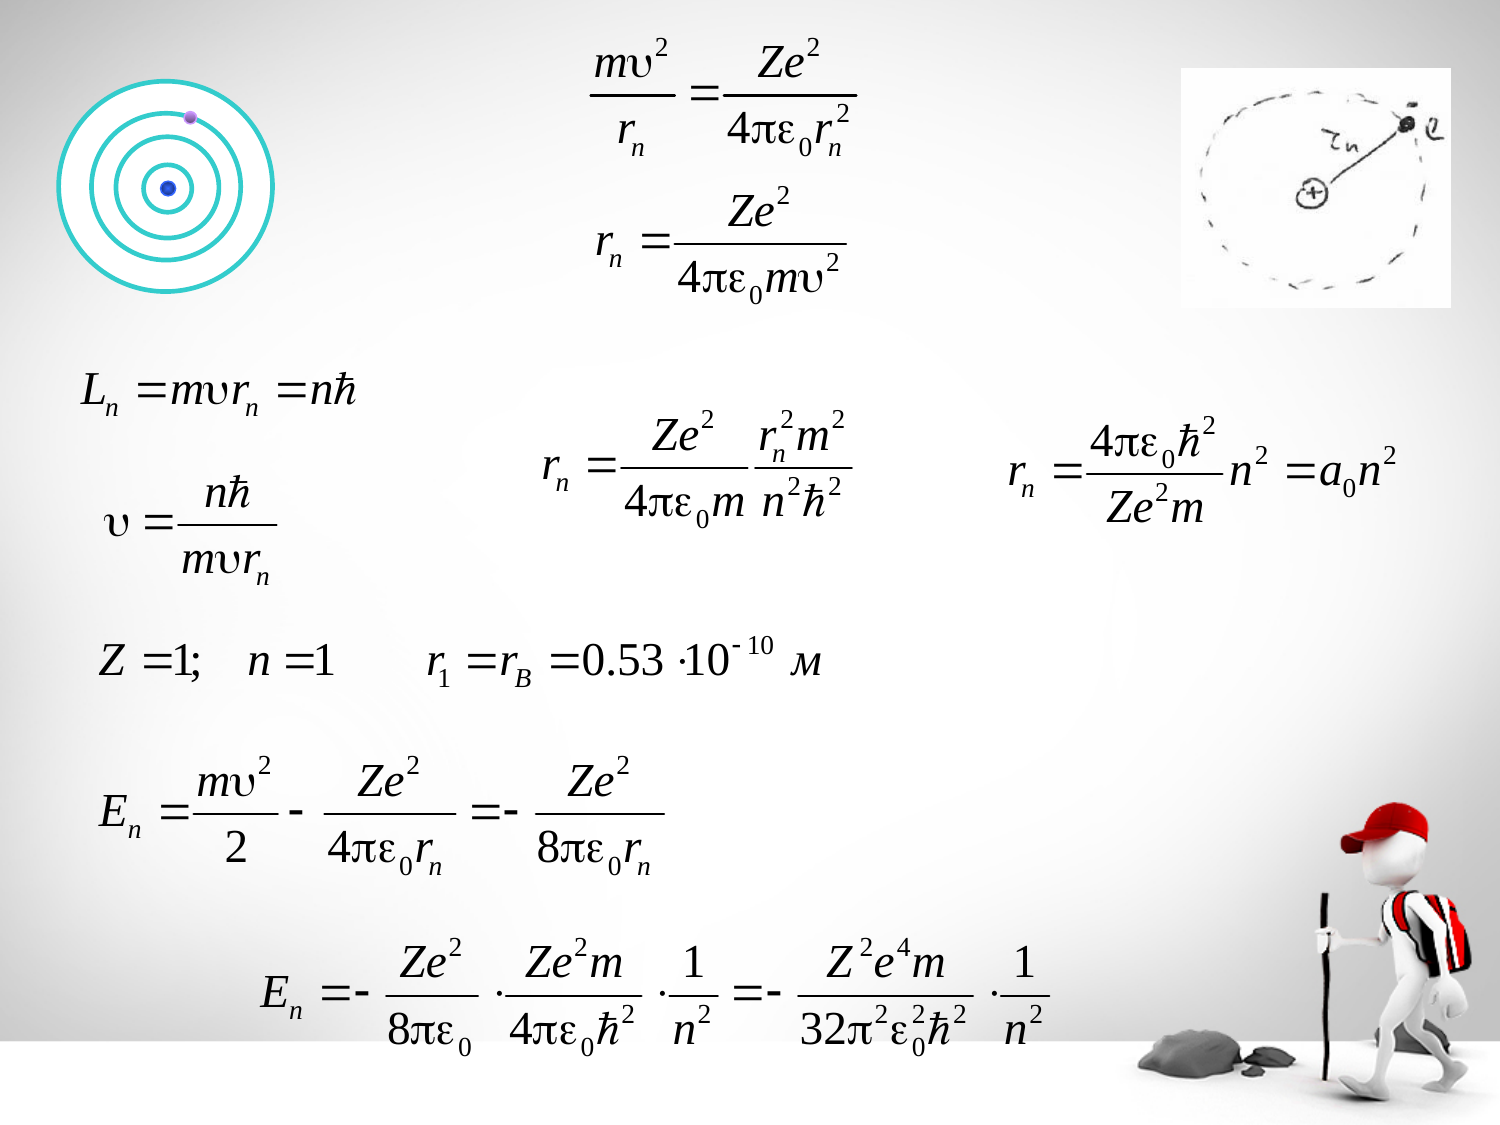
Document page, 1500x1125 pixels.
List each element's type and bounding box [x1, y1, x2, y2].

text_box [583, 25, 865, 165]
text_box [535, 398, 861, 538]
text_box [37, 24, 476, 363]
picture [0, 0, 1500, 1125]
text_box [588, 174, 854, 314]
text_box [252, 925, 1059, 1066]
text_box [91, 744, 674, 884]
text_box [98, 462, 286, 595]
text_box [91, 624, 830, 696]
text_box [1000, 404, 1405, 534]
text_box [73, 360, 365, 426]
